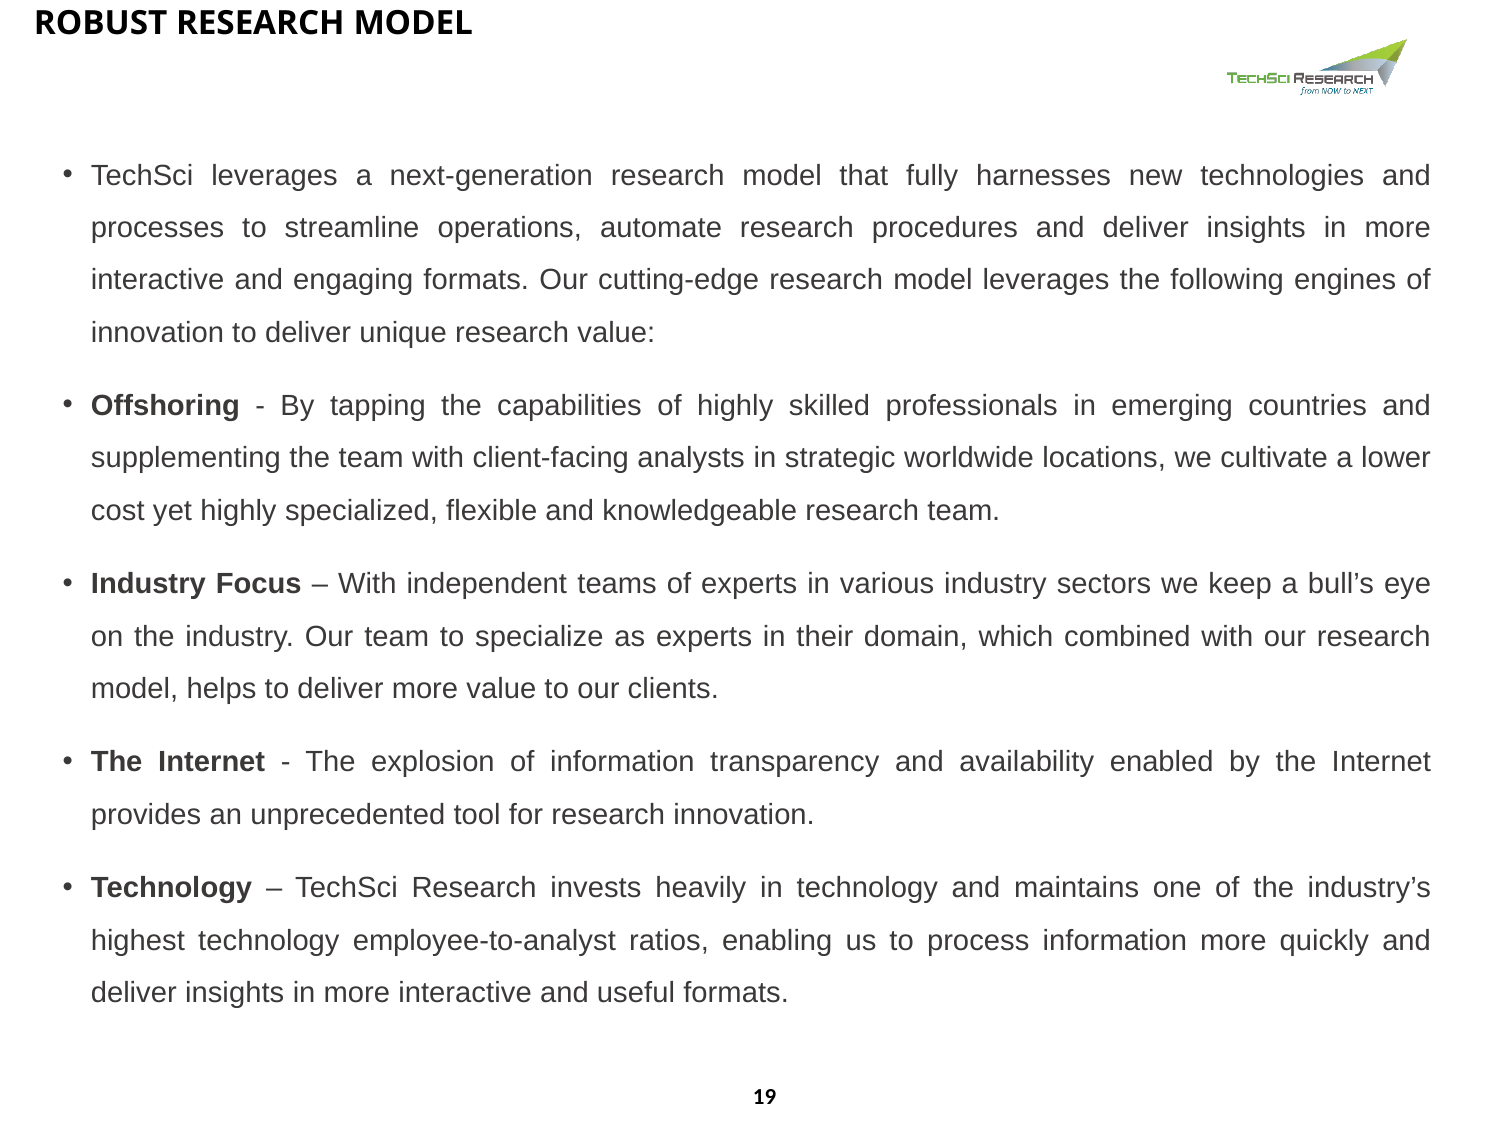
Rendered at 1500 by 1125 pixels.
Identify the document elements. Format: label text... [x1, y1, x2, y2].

picture [1225, 38, 1407, 96]
text_box TechSci leverages a next-generation research model that fully harnesses new technologies and processes to streamline operations, automate research procedures and deliver insights in more interactive and engaging formats. Our cutting-edge research model leverages the following engines of innovation to deliver unique research value: Offshoring - By tapping the capabilities of highly skilled professionals in emerging countries and supplementing the team with client-facing analysts in strategic worldwide locations, we cultivate a lower cost yet highly specialized, flexible and knowledgeable research team. Industry Focus – With independent teams of experts in various industry sectors we keep a bull’s eye on the industry. Our team to specialize as experts in their domain, which combined with our research model, helps to deliver more value to our clients. The Internet - The explosion of information transparency and availability enabled by the Internet provides an unprecedented tool for research innovation. Technology – TechSci Research invests heavily in technology and maintains one of the industry’s highest technology employee-to-analyst ratios, enabling us to process information more quickly and deliver insights in more interactive and useful formats. [47, 130, 1448, 1034]
list ROBUST RESEARCH MODEL [18, 0, 1309, 74]
